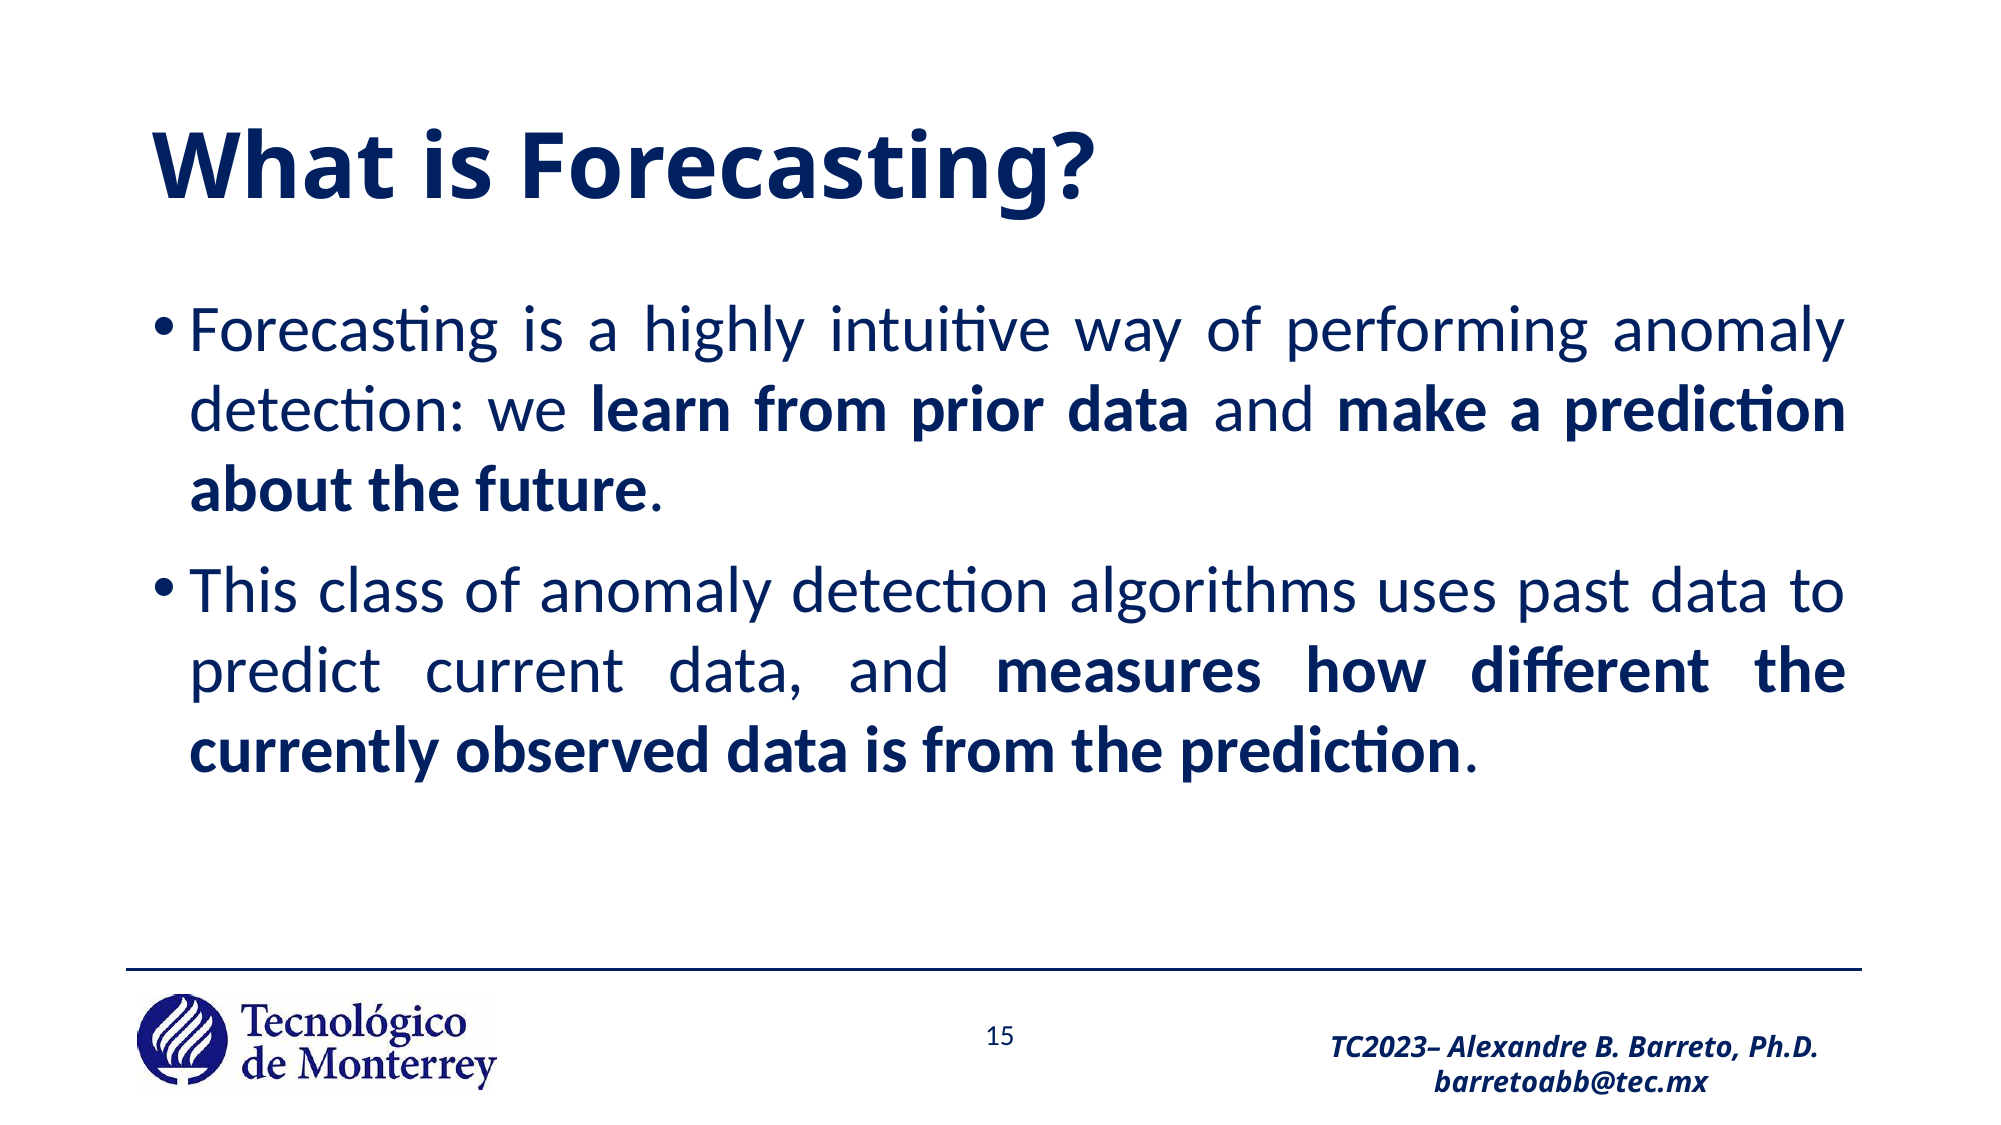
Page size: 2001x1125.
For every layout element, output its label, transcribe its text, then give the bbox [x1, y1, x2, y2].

list Forecasting is a highly intuitive way of performing anomaly detection: we learn from prior data and make a prediction about the future. This class of anomaly detection algorithms uses past data to predict current data, and measures how different the currently observed data is from the prediction. [137, 277, 1863, 895]
picture [137, 994, 497, 1090]
title What is Forecasting? [137, 59, 1863, 277]
